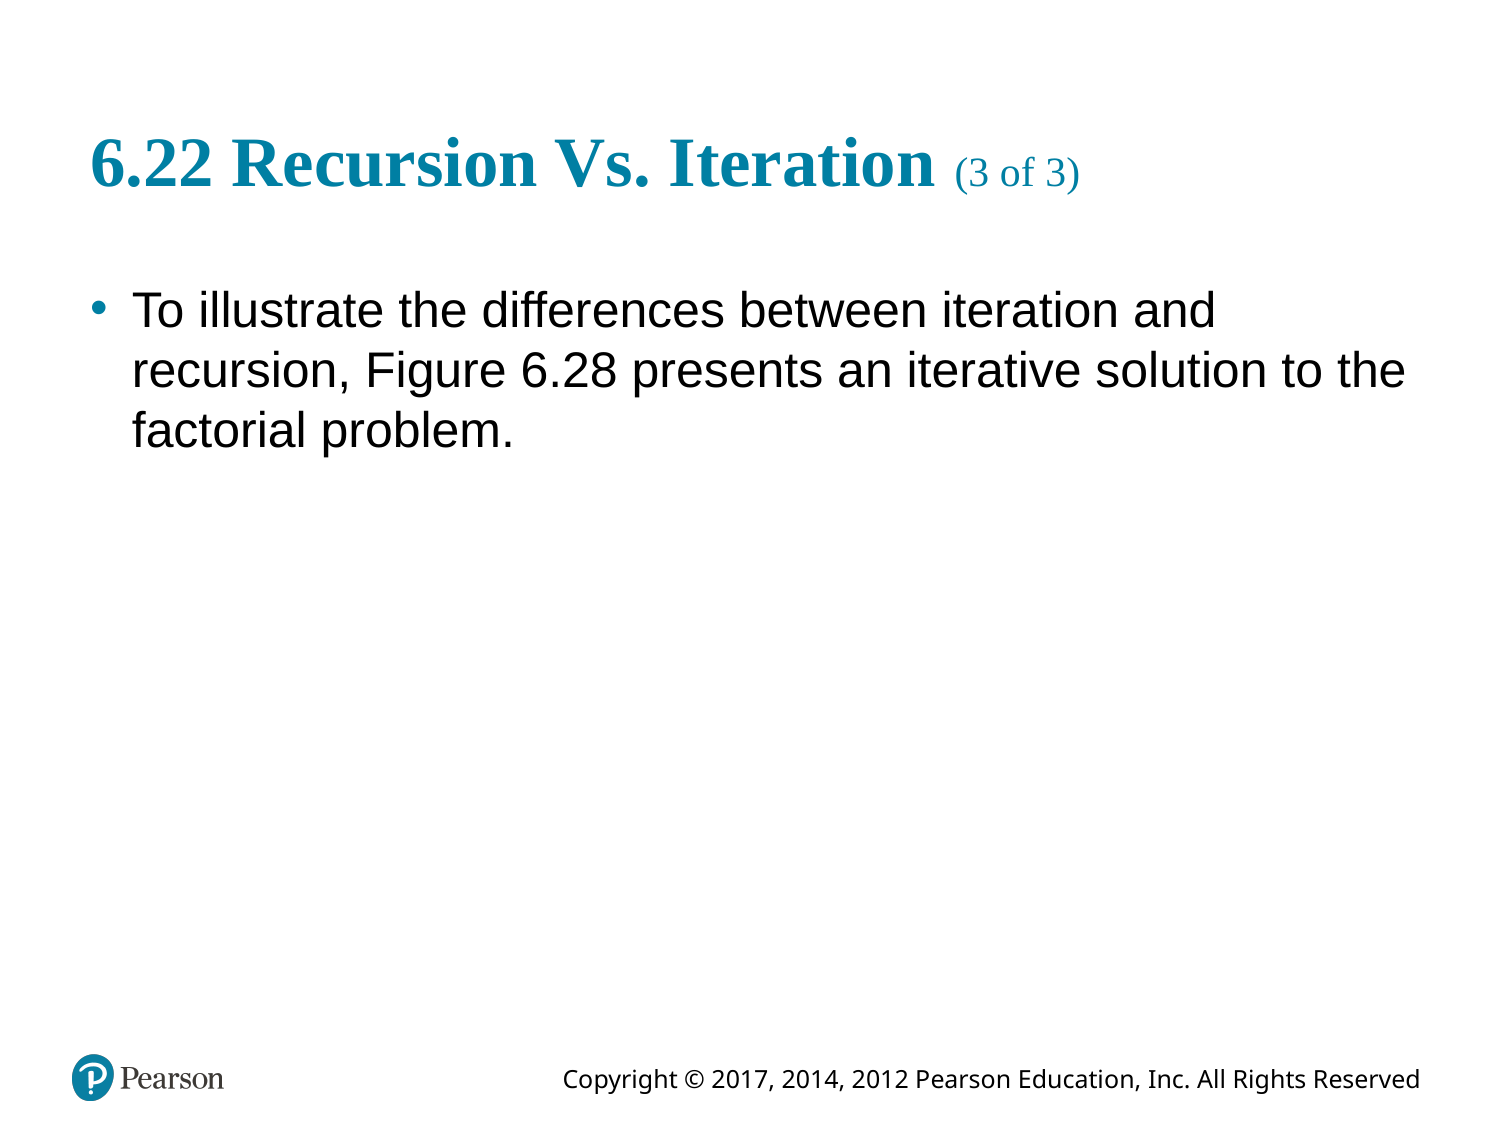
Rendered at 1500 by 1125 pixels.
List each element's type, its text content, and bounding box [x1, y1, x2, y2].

title 6.22 Recursion Vs. Iteration (3 of 3) [75, 35, 1425, 216]
picture [72, 1087, 83, 1101]
picture [80, 1063, 106, 1088]
list To illustrate the differences between iteration and recursion, Figure 6.28 presents an iterative solution to the factorial problem. [75, 262, 1425, 1005]
picture [98, 1054, 224, 1101]
picture [72, 1054, 88, 1070]
